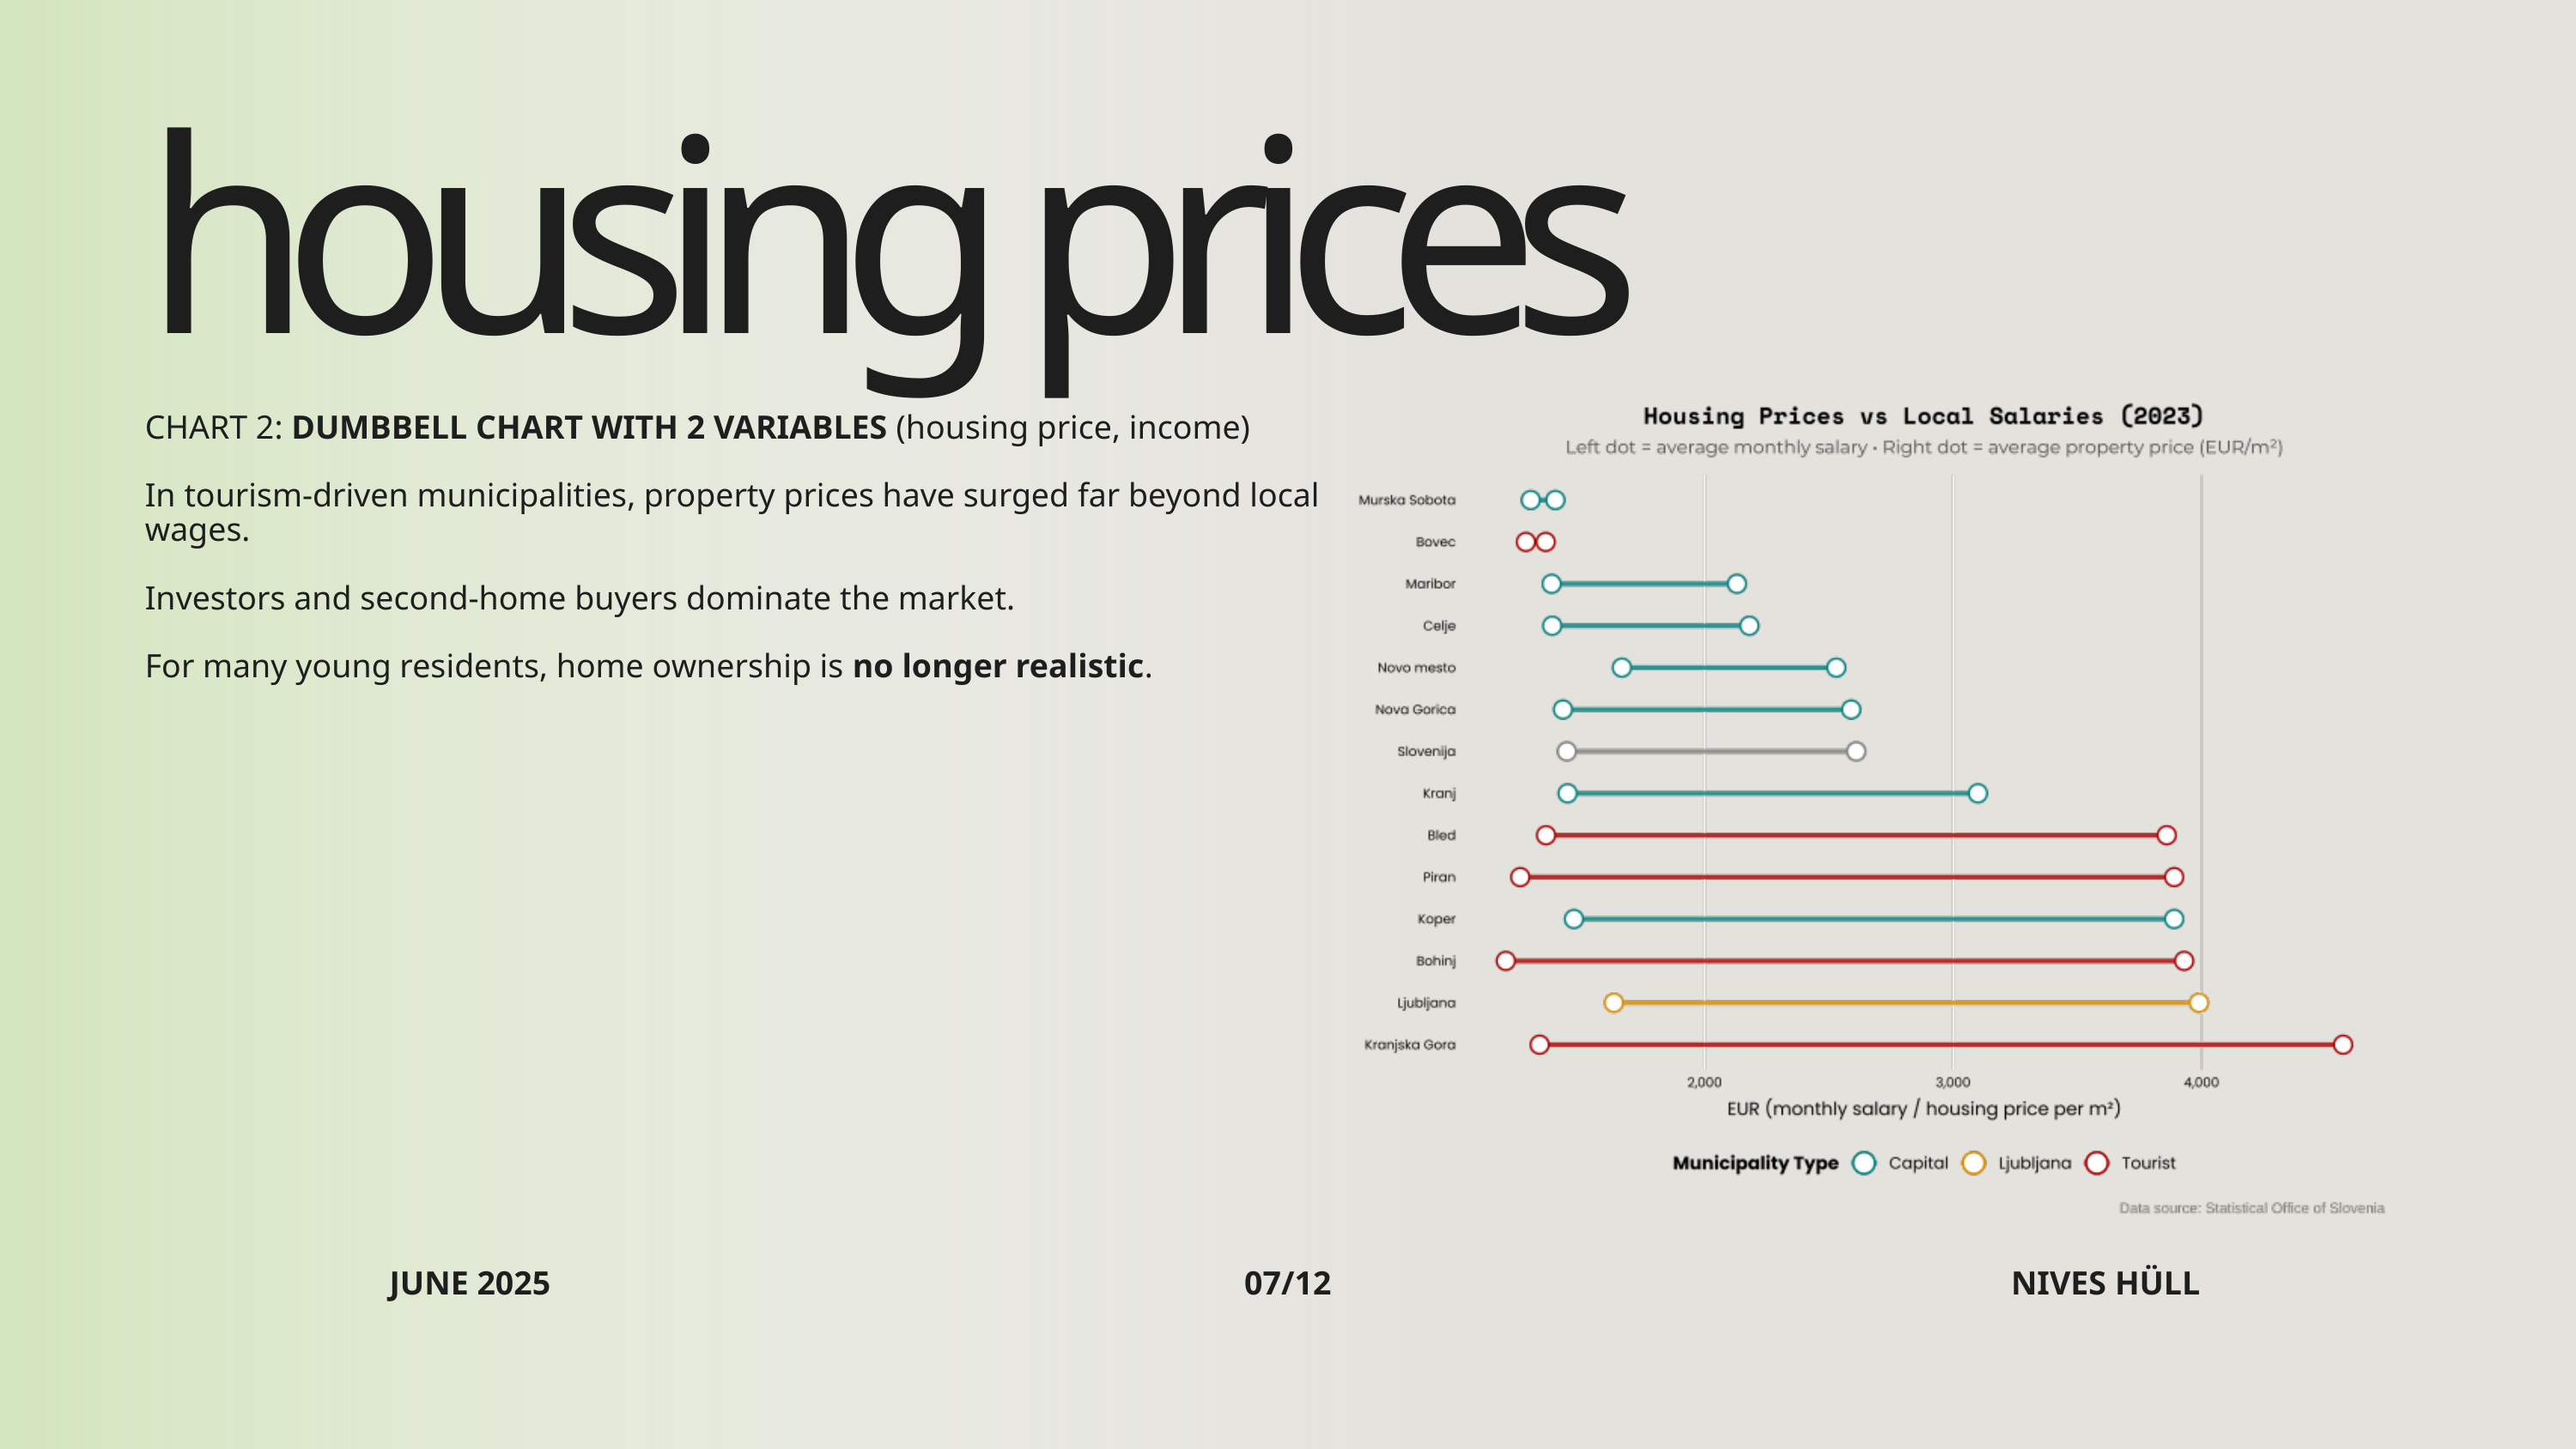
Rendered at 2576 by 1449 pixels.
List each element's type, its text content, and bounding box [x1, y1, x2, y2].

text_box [144, 1265, 2432, 1304]
text_box housing prices [144, 138, 2432, 388]
text_box CHART 2: DUMBBELL CHART WITH 2 VARIABLES (housing price, income) In tourism-driven municipalities, property prices have surged far beyond local wages. Investors and second-home buyers dominate the market. For many young residents, home ownership is no longer realistic. [144, 411, 1360, 753]
text_box [1329, 388, 2415, 1246]
text_box [0, 0, 1449, 1449]
